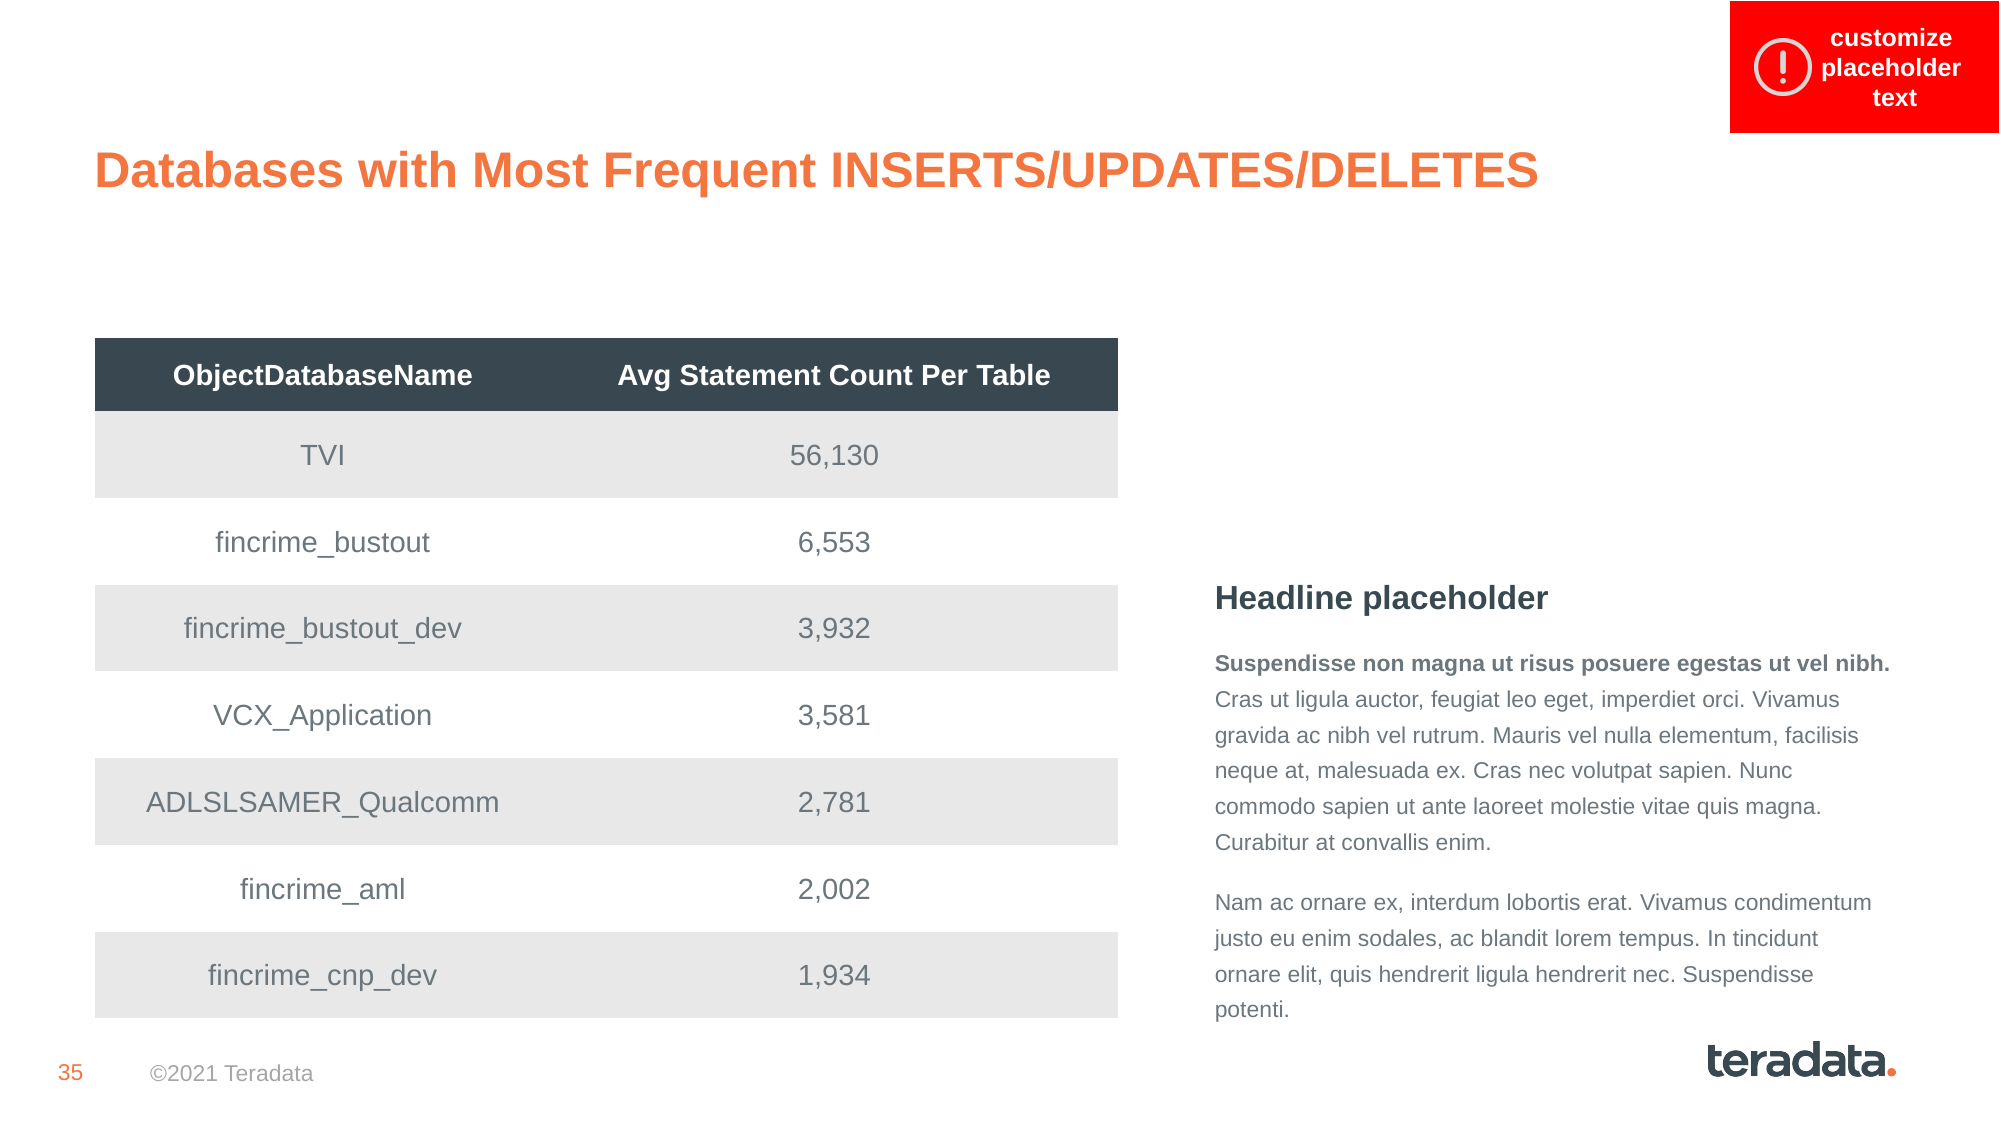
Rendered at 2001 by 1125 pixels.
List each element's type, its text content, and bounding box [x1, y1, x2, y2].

table_cell 6,553 [551, 498, 1118, 585]
table_cell 1,934 [551, 932, 1118, 1018]
table_cell 2,002 [551, 845, 1118, 932]
text_box Headline placeholder Suspendisse non magna ut risus posuere egestas ut vel nibh. Cras ut ligula auctor, feugiat leo eget, imperdiet orci. Vivamus gravida ac nibh vel rutrum. Mauris vel nulla elementum, facilisis neque at, malesuada ex. Cras nec volutpat sapien. Nunc commodo sapien ut ante laoreet molestie vitae quis magna. Curabitur at convallis enim. Nam ac ornare ex, interdum lobortis erat. Vivamus condimentum justo eu enim sodales, ac blandit lorem tempus. In tincidunt ornare elit, quis hendrerit ligula hendrerit nec. Suspendisse potenti. [1200, 556, 1907, 1030]
table_header ObjectDatabaseName [95, 338, 551, 411]
table_header Avg Statement Count Per Table [551, 338, 1118, 411]
table_cell fincrime_aml [95, 845, 551, 932]
title Databases with Most Frequent INSERTS/UPDATES/DELETES [94, 64, 1906, 199]
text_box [1729, 0, 2000, 134]
picture [1708, 1041, 1896, 1077]
table_cell fincrime_cnp_dev [95, 932, 551, 1018]
table_cell fincrime_bustout [95, 498, 551, 585]
table_cell ADLSLSAMER_Qualcomm [95, 758, 551, 845]
table_cell 3,581 [551, 671, 1118, 758]
table_cell 56,130 [551, 411, 1118, 498]
table_cell 3,932 [551, 585, 1118, 671]
table_cell fincrime_bustout_dev [95, 585, 551, 671]
table_cell VCX_Application [95, 671, 551, 758]
table_cell TVI [95, 411, 551, 498]
table_cell 2,781 [551, 758, 1118, 845]
